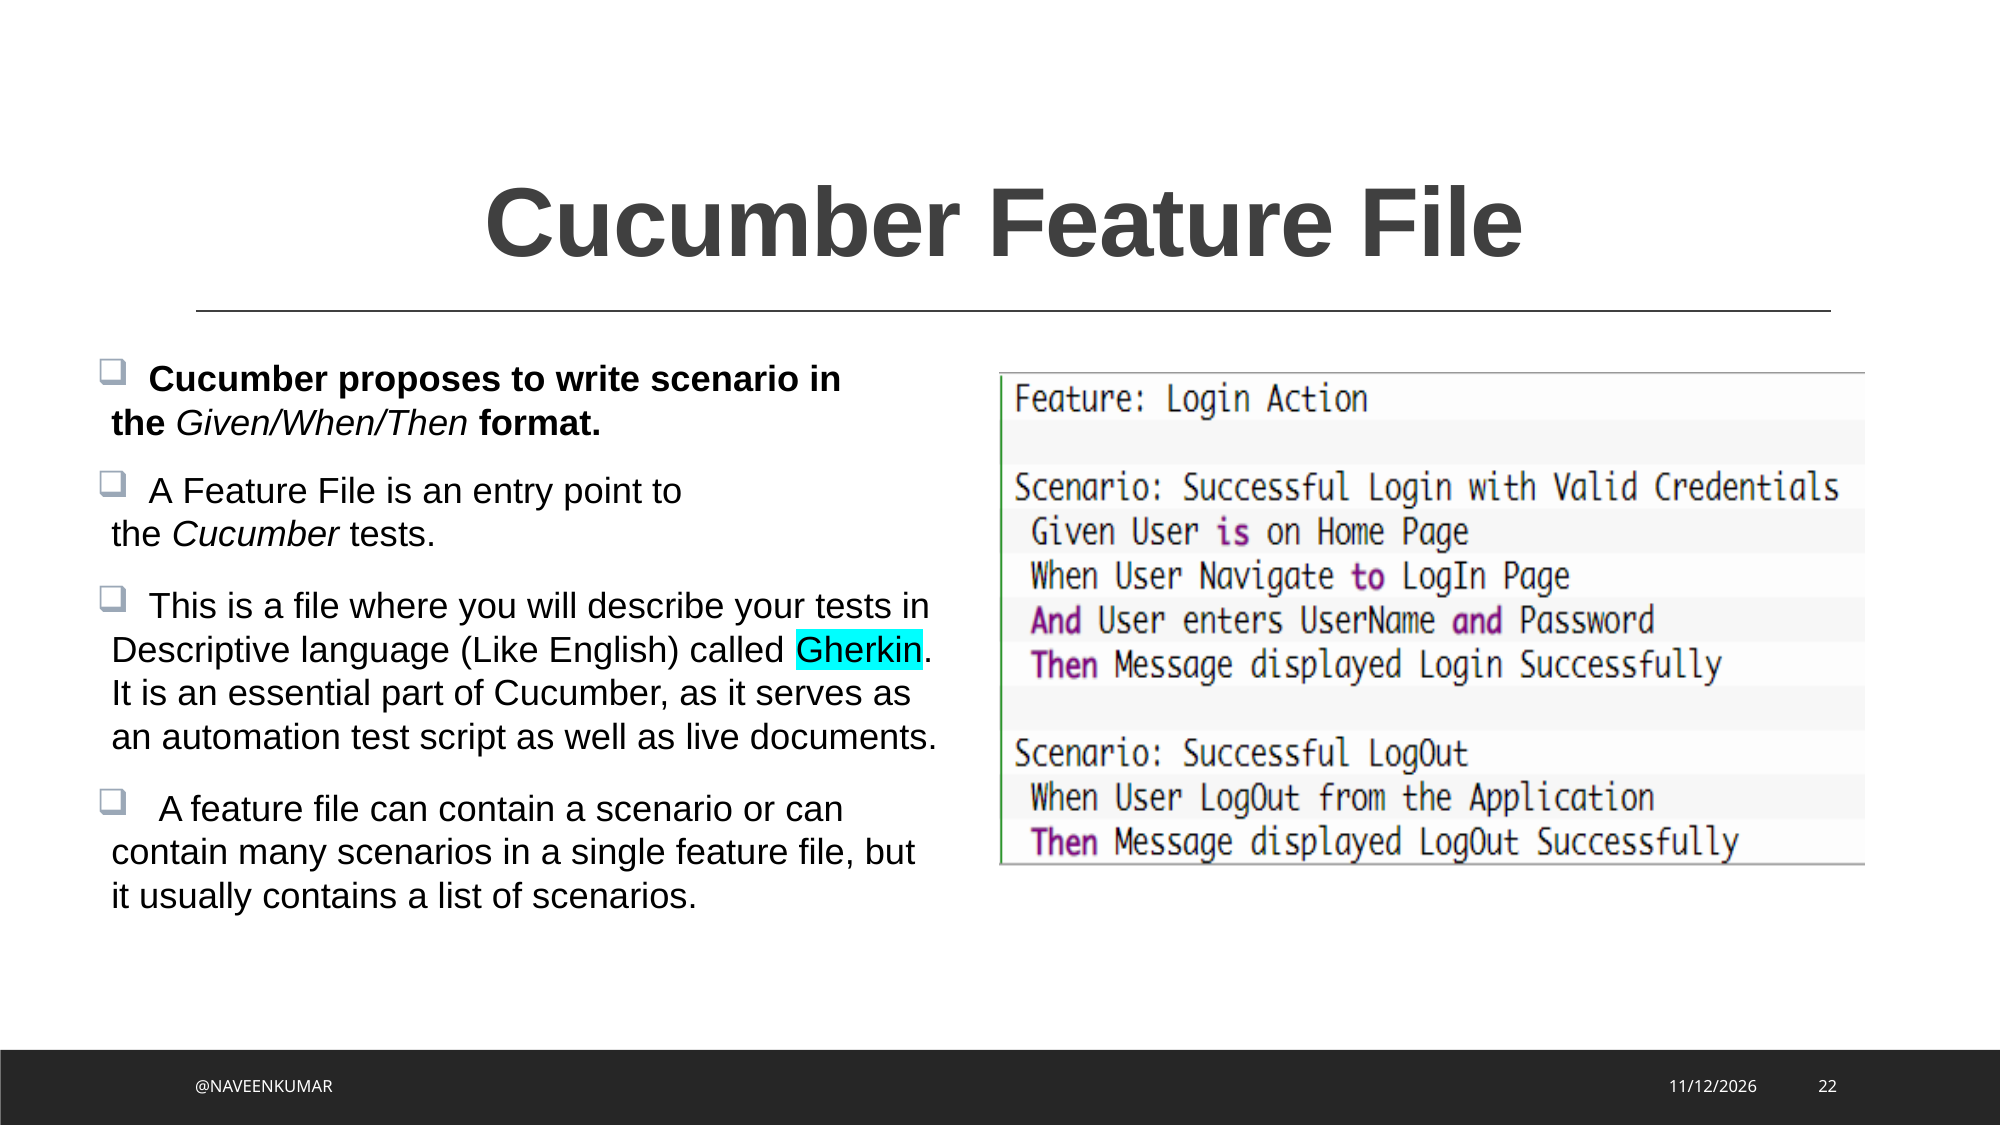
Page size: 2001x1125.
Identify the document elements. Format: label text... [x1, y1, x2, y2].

picture [999, 371, 1865, 870]
footer @NAVEENKUMAR [180, 1057, 1299, 1118]
list Cucumber proposes to write scenario in the Given/When/Then format. A Feature File is an entry point to the Cucumber tests. This is a file where you will describe your tests in Descriptive language (Like English) called Gherkin. It is an essential part of Cucumber, as it serves as an automation test script as well as live documents. A feature file can contain a scenario or can contain many scenarios in a single feature file, but it usually contains a list of scenarios. [96, 347, 942, 963]
slide_number 22 [1803, 1057, 1932, 1118]
title Cucumber Feature File [180, 47, 1830, 285]
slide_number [1348, 1057, 1773, 1118]
